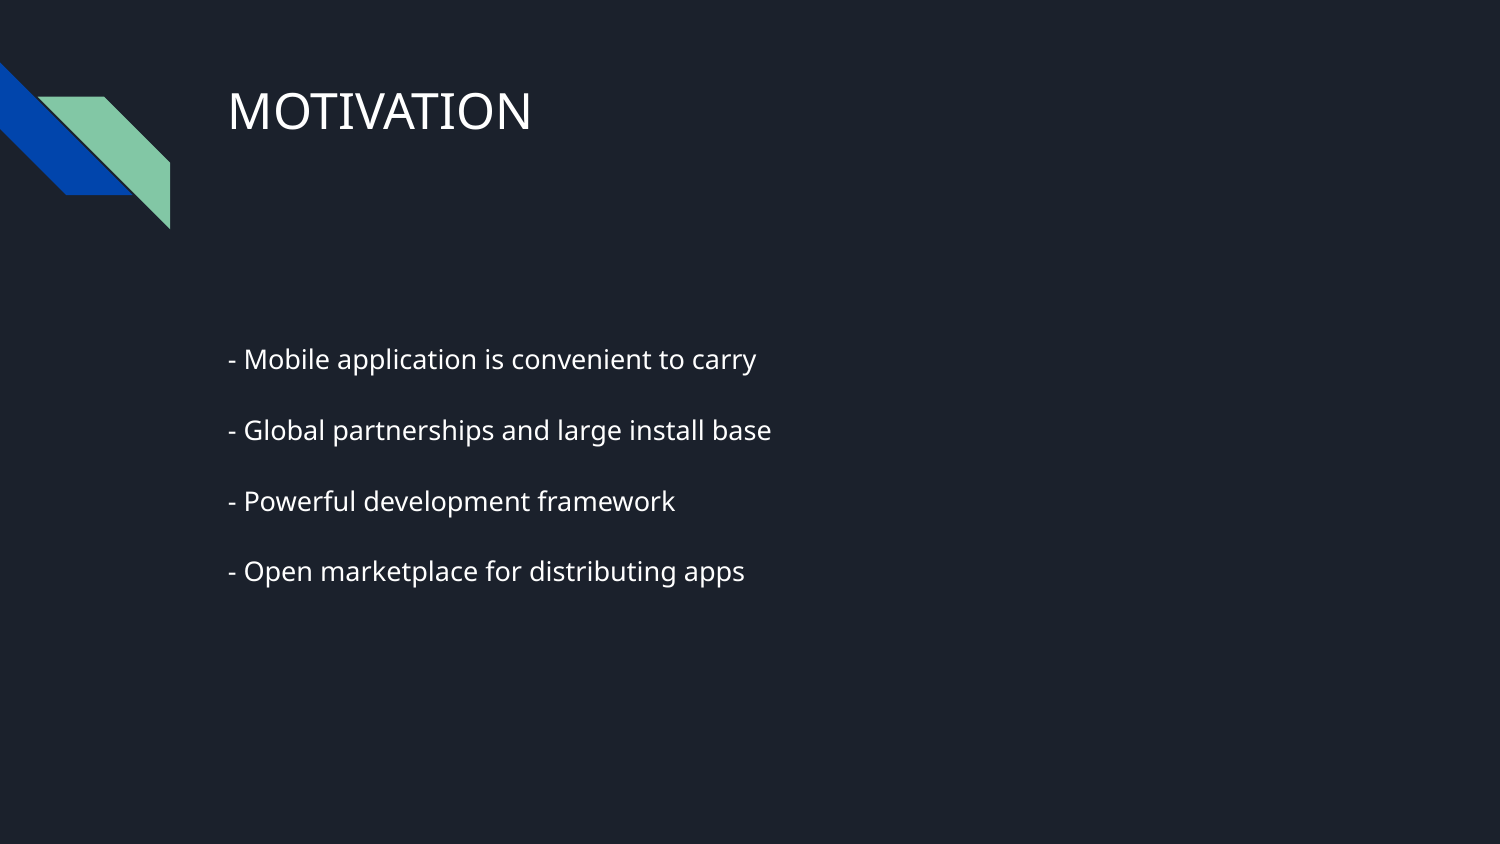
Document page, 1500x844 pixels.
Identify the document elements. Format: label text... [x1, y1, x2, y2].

list - Mobile application is convenient to carry - Global partnerships and large install base - Powerful development framework - Open marketplace for distributing apps [212, 257, 1386, 785]
title MOTIVATION [212, 64, 1368, 215]
